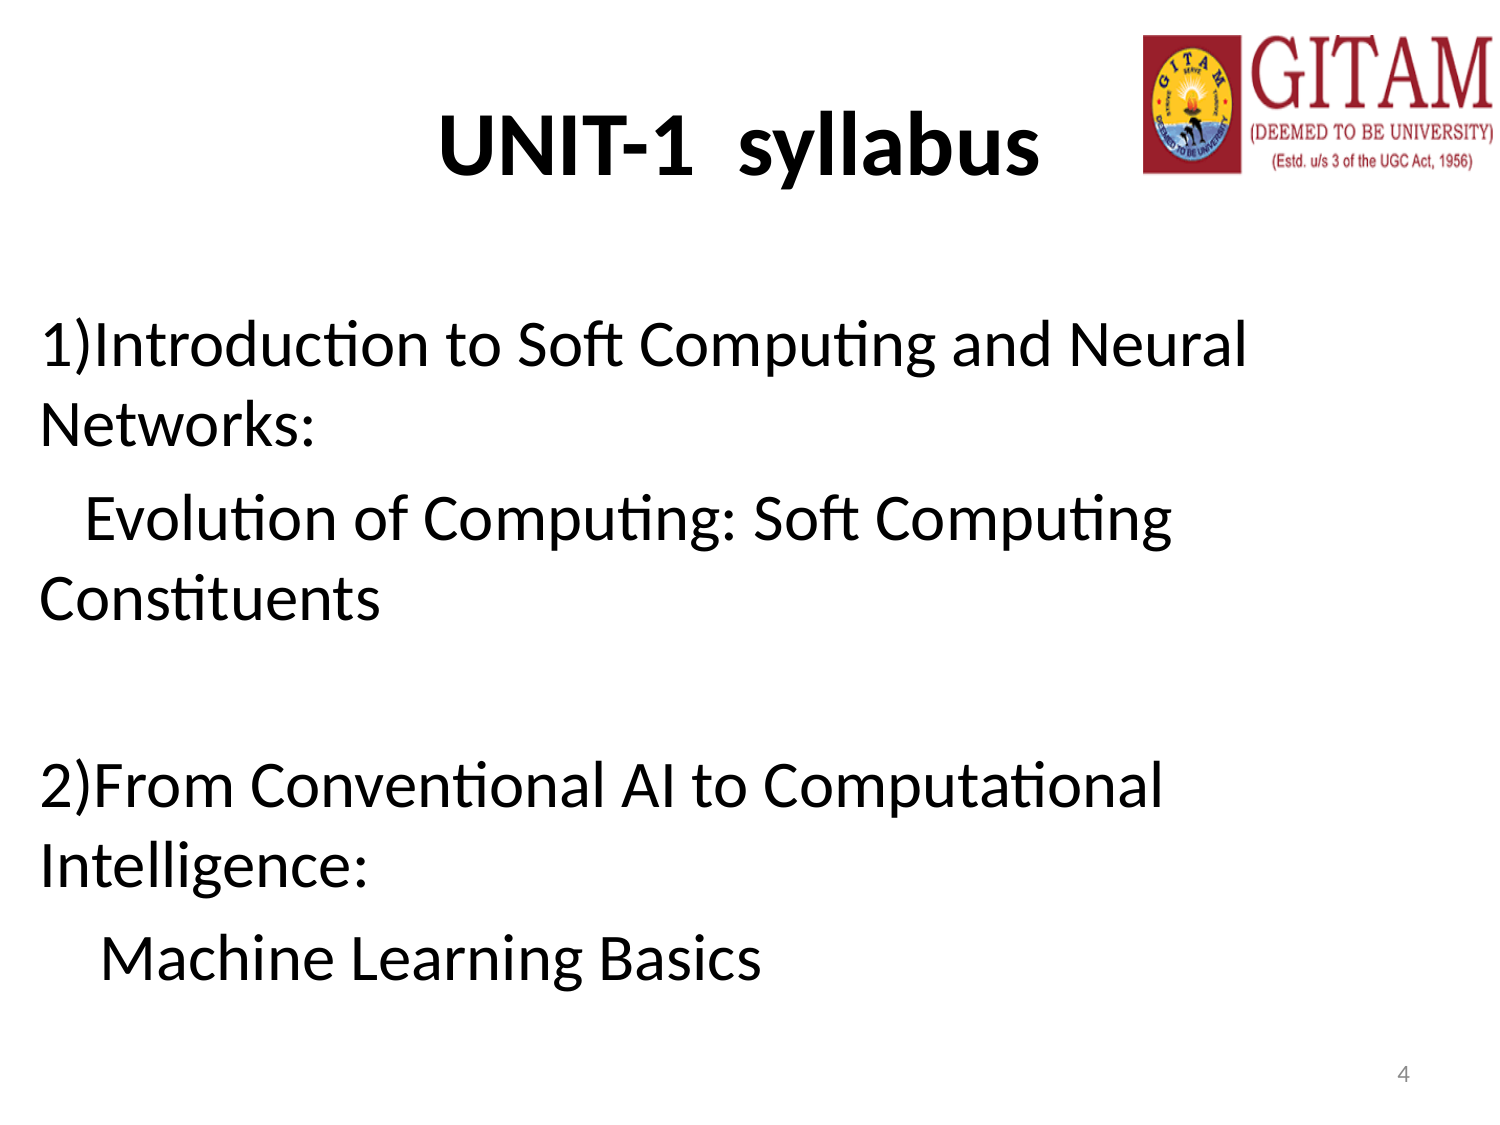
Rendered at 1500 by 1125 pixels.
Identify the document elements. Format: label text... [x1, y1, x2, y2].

title UNIT-1 syllabus [75, 45, 1425, 199]
slide_number 4 [1074, 1042, 1425, 1103]
list 1)Introduction to Soft Computing and Neural Networks: Evolution of Computing: Soft Computing Constituents 2)From Conventional AI to Computational Intelligence: Machine Learning Basics [24, 199, 1425, 1005]
picture [1143, 35, 1500, 177]
